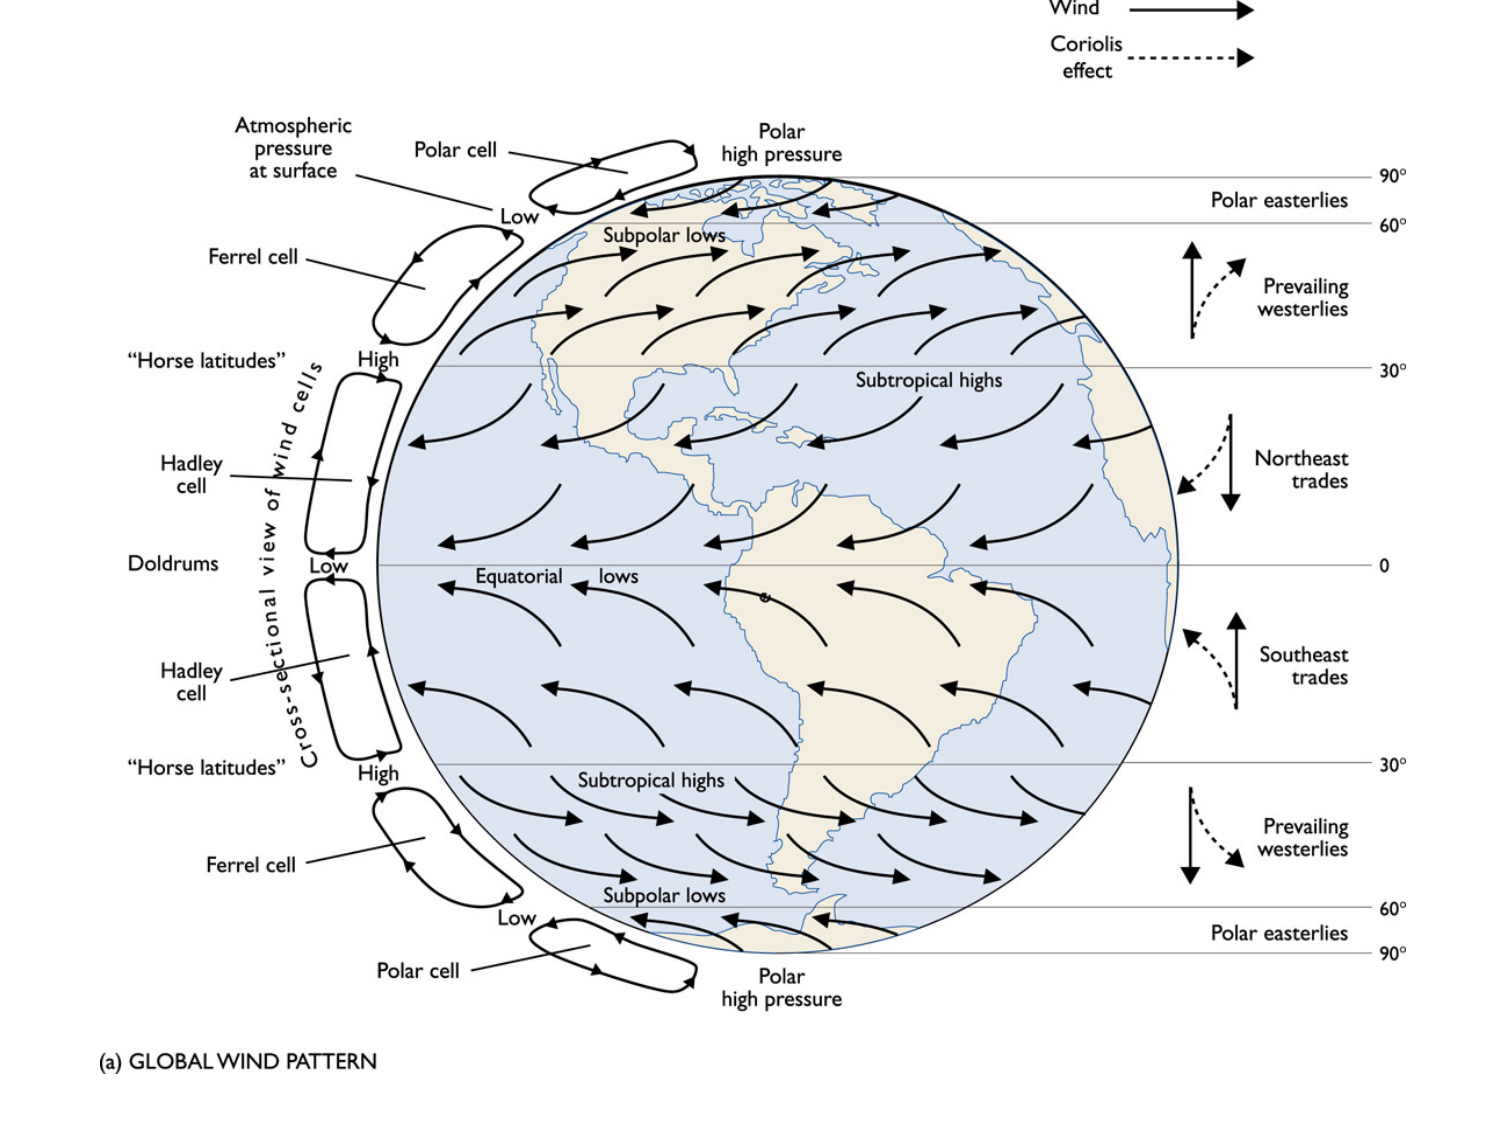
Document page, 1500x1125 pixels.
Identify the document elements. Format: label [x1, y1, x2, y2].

picture [99, 0, 1406, 1074]
